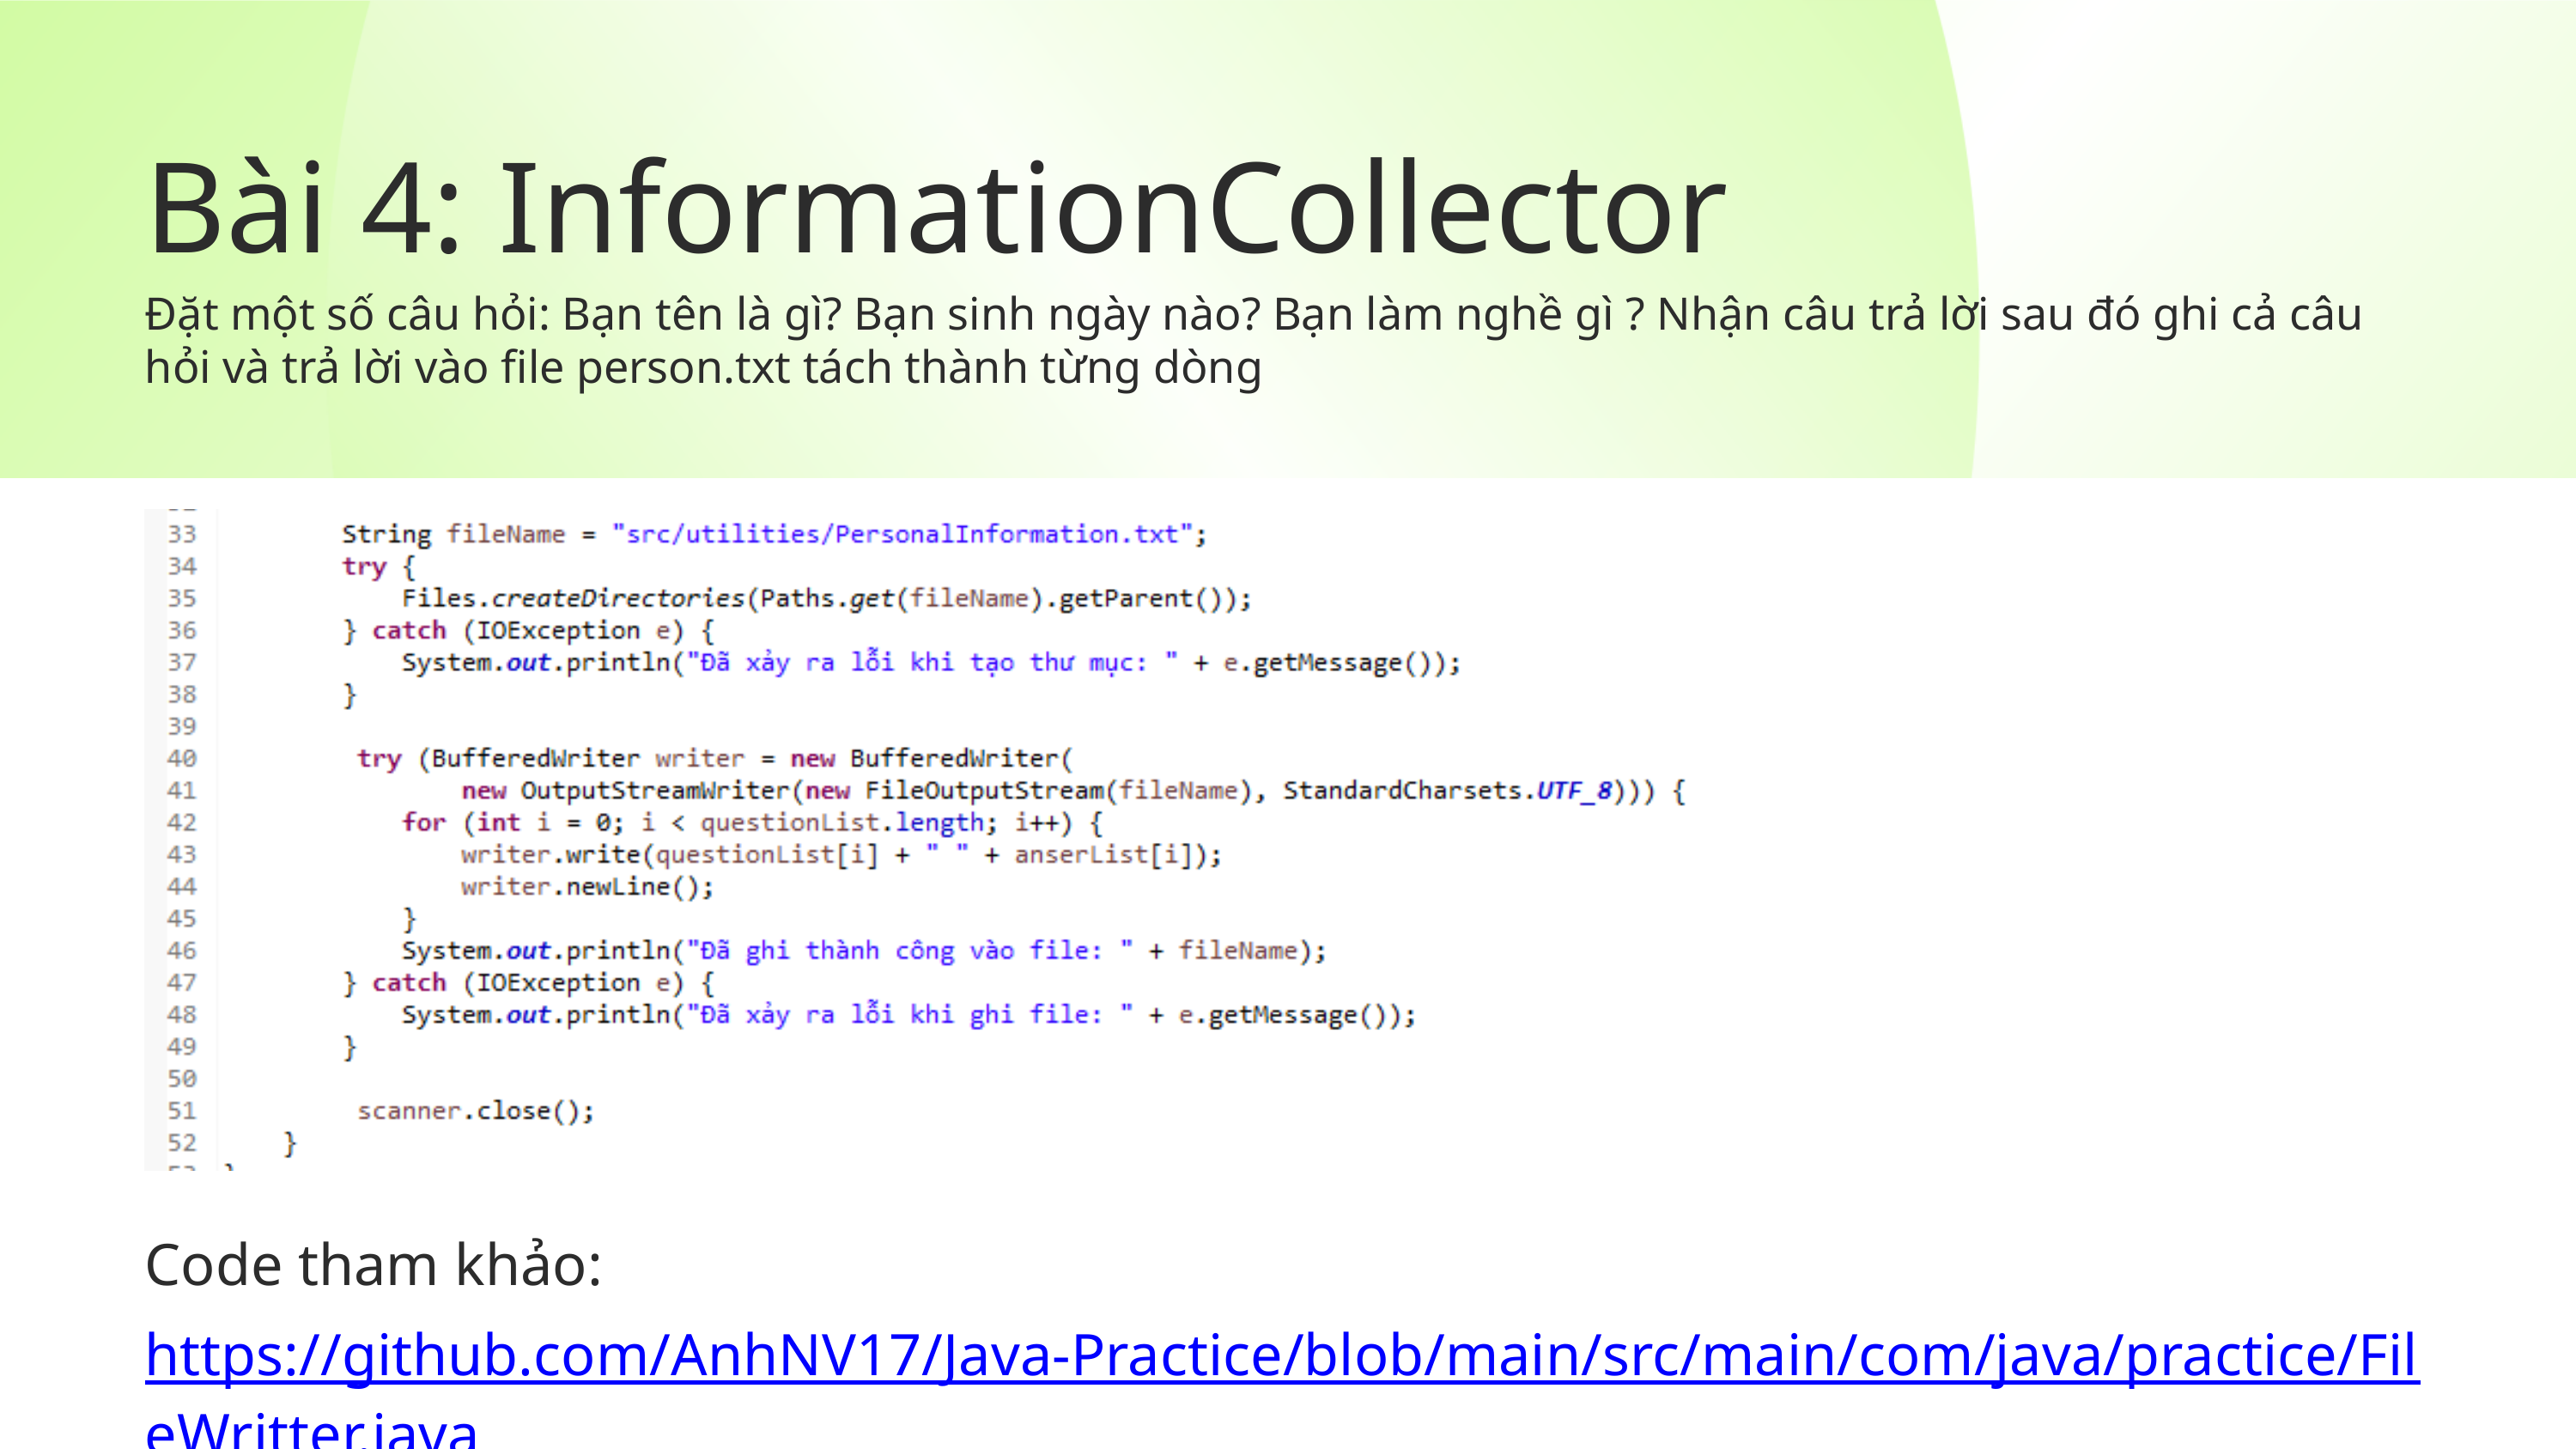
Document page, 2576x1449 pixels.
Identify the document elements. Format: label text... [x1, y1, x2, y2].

text_box [0, 0, 2576, 478]
text_box Bài 4: InformationCollector [144, 128, 2432, 278]
text_box Đặt một số câu hỏi: Bạn tên là gì? Bạn sinh ngày nào? Bạn làm nghề gì ? Nhận câu trả lời sau đó ghi cả câu hỏi và trả lời vào file person.txt tách thành từng dòng [144, 285, 2432, 446]
text_box Code tham khảo: https://github.com/AnhNV17/Java-Practice/blob/main/src/main/com/java/practice/FileWritter.java [144, 1196, 2432, 1397]
picture [144, 509, 1718, 1172]
